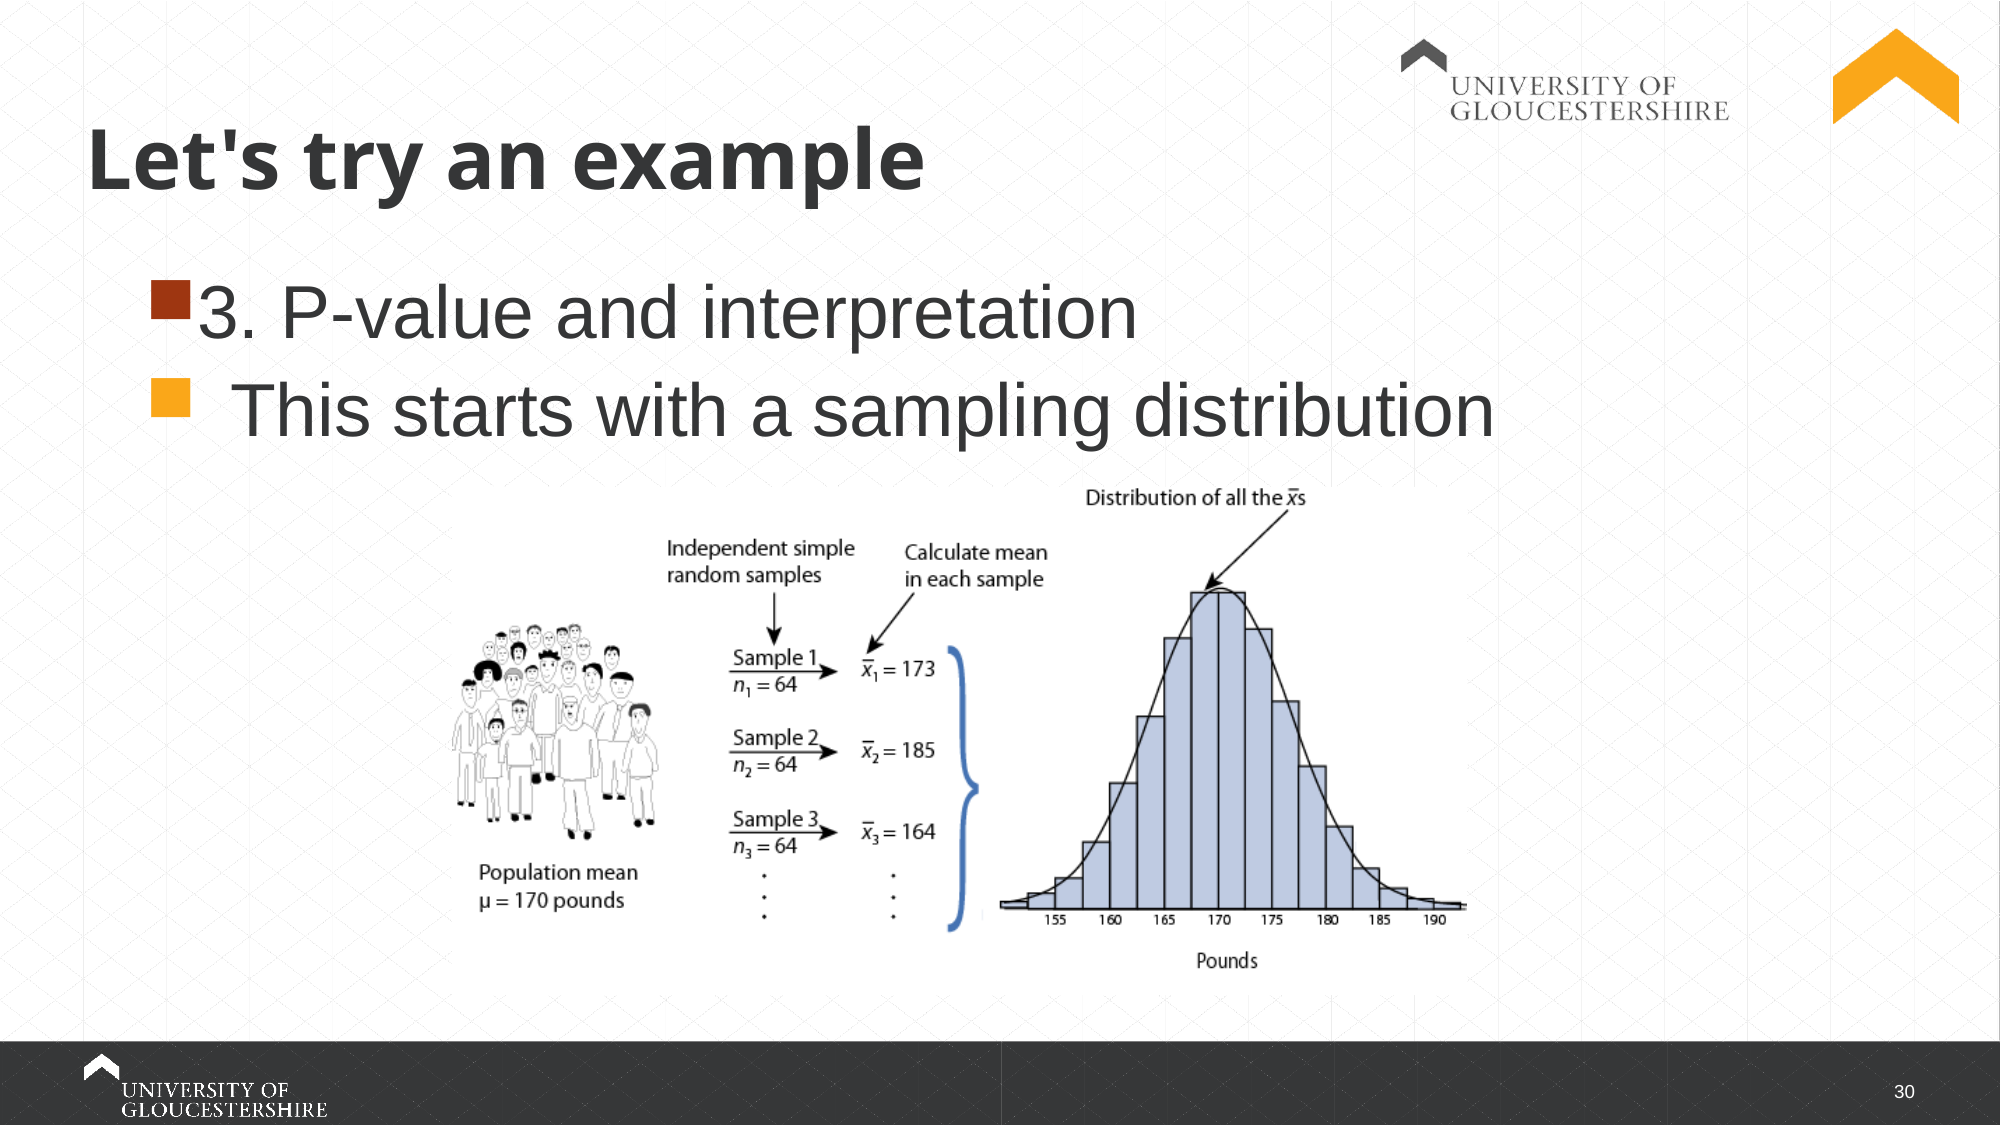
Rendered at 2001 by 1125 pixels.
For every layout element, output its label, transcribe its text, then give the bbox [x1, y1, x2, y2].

list 3. P-value and interpretation This starts with a sampling distribution [85, 256, 1834, 973]
title Let's try an example [85, 138, 983, 256]
picture [0, 1, 2001, 1125]
